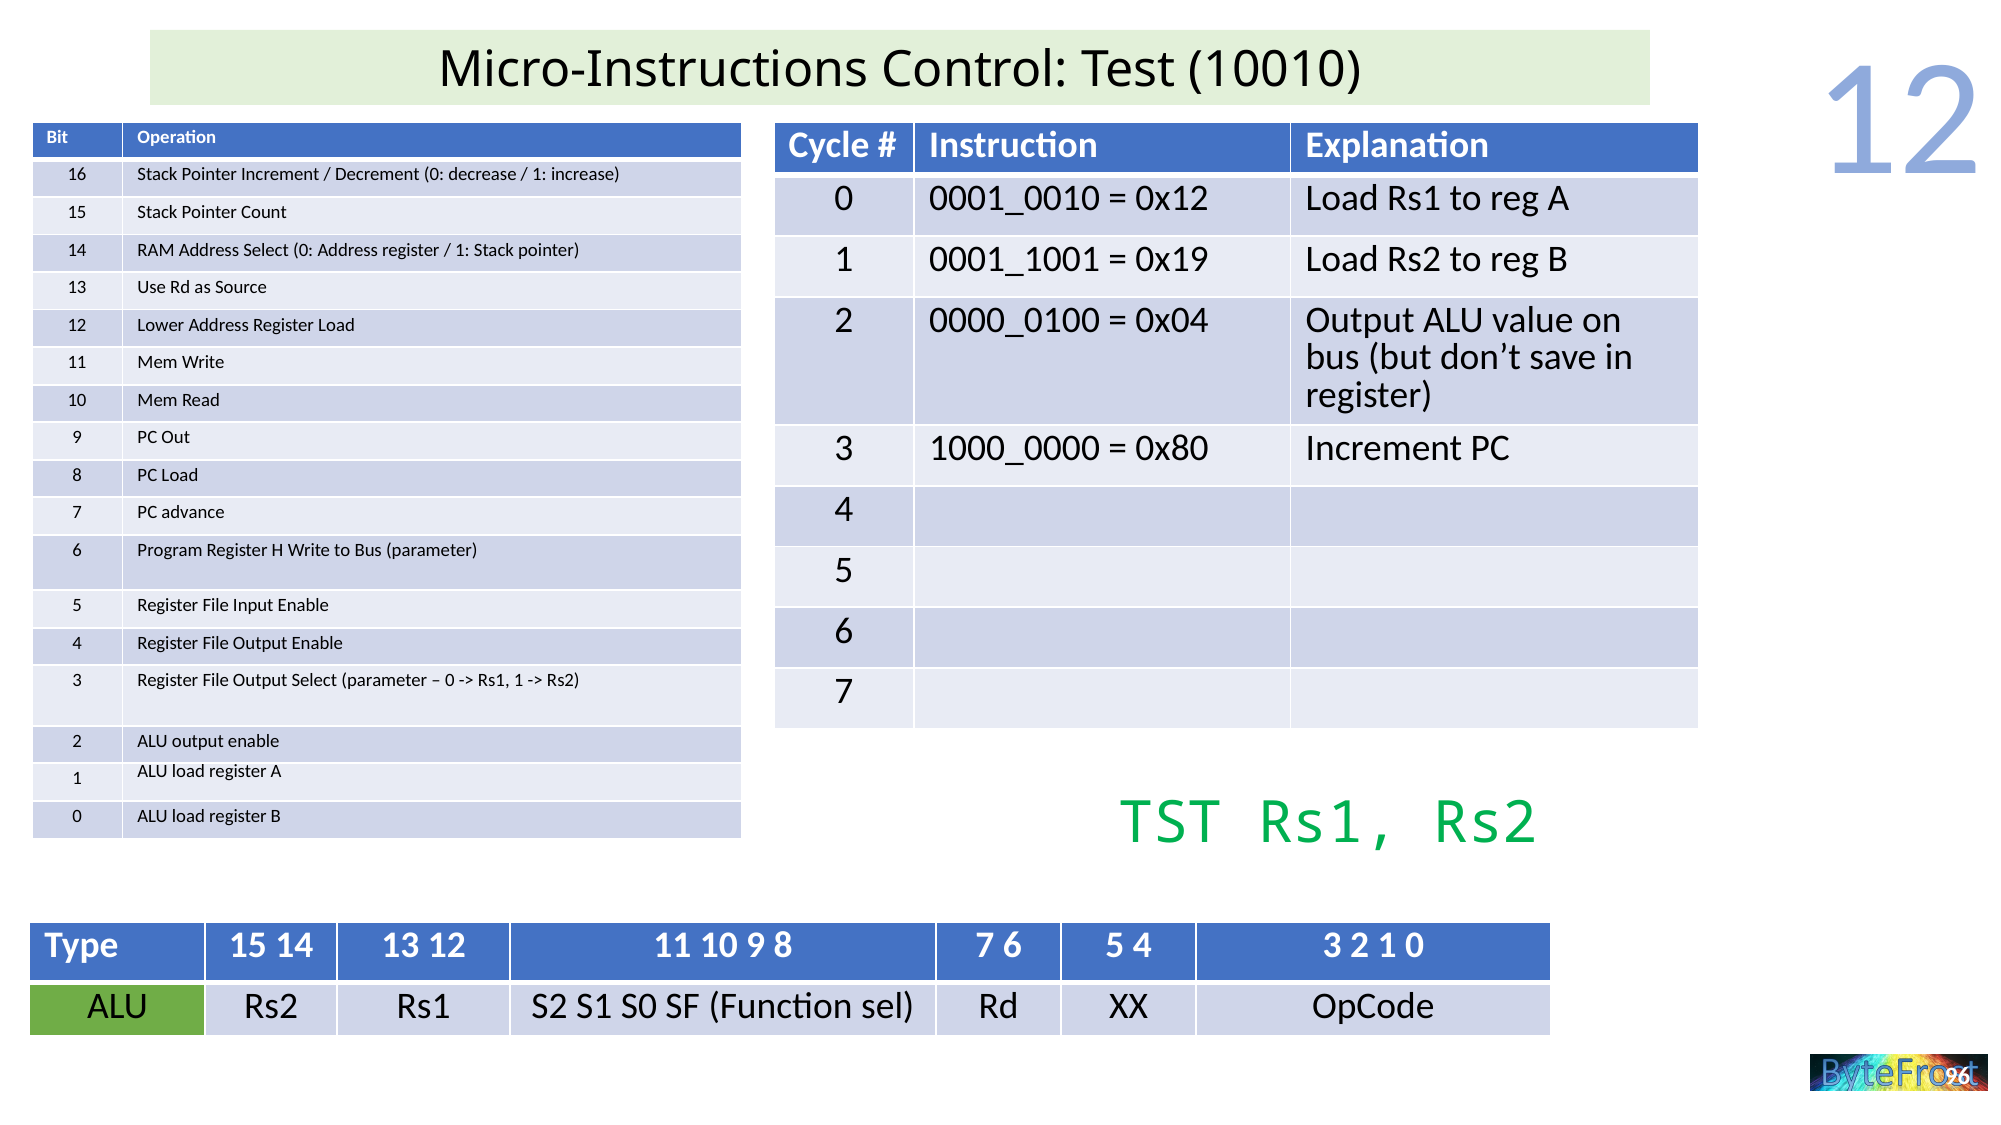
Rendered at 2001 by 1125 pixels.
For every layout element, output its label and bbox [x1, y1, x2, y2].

picture [1810, 1054, 1988, 1091]
table_cell [33, 666, 122, 725]
table_header [511, 923, 935, 980]
table_cell [123, 727, 741, 762]
table_cell [123, 591, 741, 627]
table_cell [915, 487, 1290, 546]
table_cell [123, 461, 741, 496]
text_box [1799, 0, 1999, 215]
table_cell [33, 764, 122, 800]
table_cell [775, 237, 913, 296]
table_cell [775, 426, 913, 485]
table_cell [33, 423, 122, 459]
table_cell [123, 423, 741, 459]
table_cell [123, 198, 741, 234]
table_cell [915, 669, 1290, 728]
table_cell [915, 426, 1290, 485]
table_header [1291, 123, 1698, 172]
table_cell [1291, 669, 1698, 728]
table_header [1062, 923, 1195, 980]
text_box [1068, 776, 1553, 862]
text_box [1535, 1044, 1986, 1105]
table_cell [33, 235, 122, 271]
table_cell [123, 802, 741, 838]
table_cell [775, 298, 913, 424]
table_cell [33, 162, 122, 196]
table_header [338, 923, 509, 980]
table_cell [123, 162, 741, 196]
table_cell [338, 985, 509, 1035]
table_cell [1062, 985, 1195, 1035]
title [150, 29, 1650, 105]
table_cell [1291, 608, 1698, 667]
table_cell [206, 985, 336, 1035]
table_cell [33, 591, 122, 627]
table_cell [123, 386, 741, 421]
table_cell [1291, 178, 1698, 235]
table_cell [123, 764, 741, 800]
table_cell [33, 198, 122, 234]
table_header [206, 923, 336, 980]
table_cell [775, 669, 913, 728]
table_cell [1291, 298, 1698, 424]
table_cell [33, 727, 122, 762]
table_cell [915, 298, 1290, 424]
table_header [123, 123, 741, 157]
table_header [1197, 923, 1550, 980]
table_cell [123, 536, 741, 589]
table_cell [123, 348, 741, 384]
table_cell [915, 237, 1290, 296]
table_cell [1291, 237, 1698, 296]
table_cell [775, 547, 913, 606]
table_cell [123, 310, 741, 346]
table_cell [1291, 547, 1698, 606]
table_header [33, 123, 122, 157]
table_cell [775, 178, 913, 235]
table_cell [511, 985, 935, 1035]
table_cell [915, 547, 1290, 606]
table_cell [33, 310, 122, 346]
table_cell [123, 666, 741, 725]
table_cell [33, 629, 122, 664]
table_header [775, 123, 913, 172]
table_cell [33, 461, 122, 496]
table_header [937, 923, 1060, 980]
table_header [915, 123, 1290, 172]
table_cell [30, 985, 204, 1035]
table_cell [1291, 487, 1698, 546]
table_cell [775, 487, 913, 546]
table_cell [915, 608, 1290, 667]
table_cell [775, 608, 913, 667]
table_cell [123, 629, 741, 664]
table_cell [33, 348, 122, 384]
table_cell [123, 498, 741, 534]
table_cell [1291, 426, 1698, 485]
table_header [30, 923, 204, 980]
table_cell [33, 273, 122, 309]
table_cell [33, 498, 122, 534]
table_cell [1197, 985, 1550, 1035]
table_cell [915, 178, 1290, 235]
table_cell [33, 536, 122, 589]
table_cell [123, 273, 741, 309]
table_cell [33, 386, 122, 421]
table_cell [33, 802, 122, 838]
table_cell [123, 235, 741, 271]
table_cell [937, 985, 1060, 1035]
